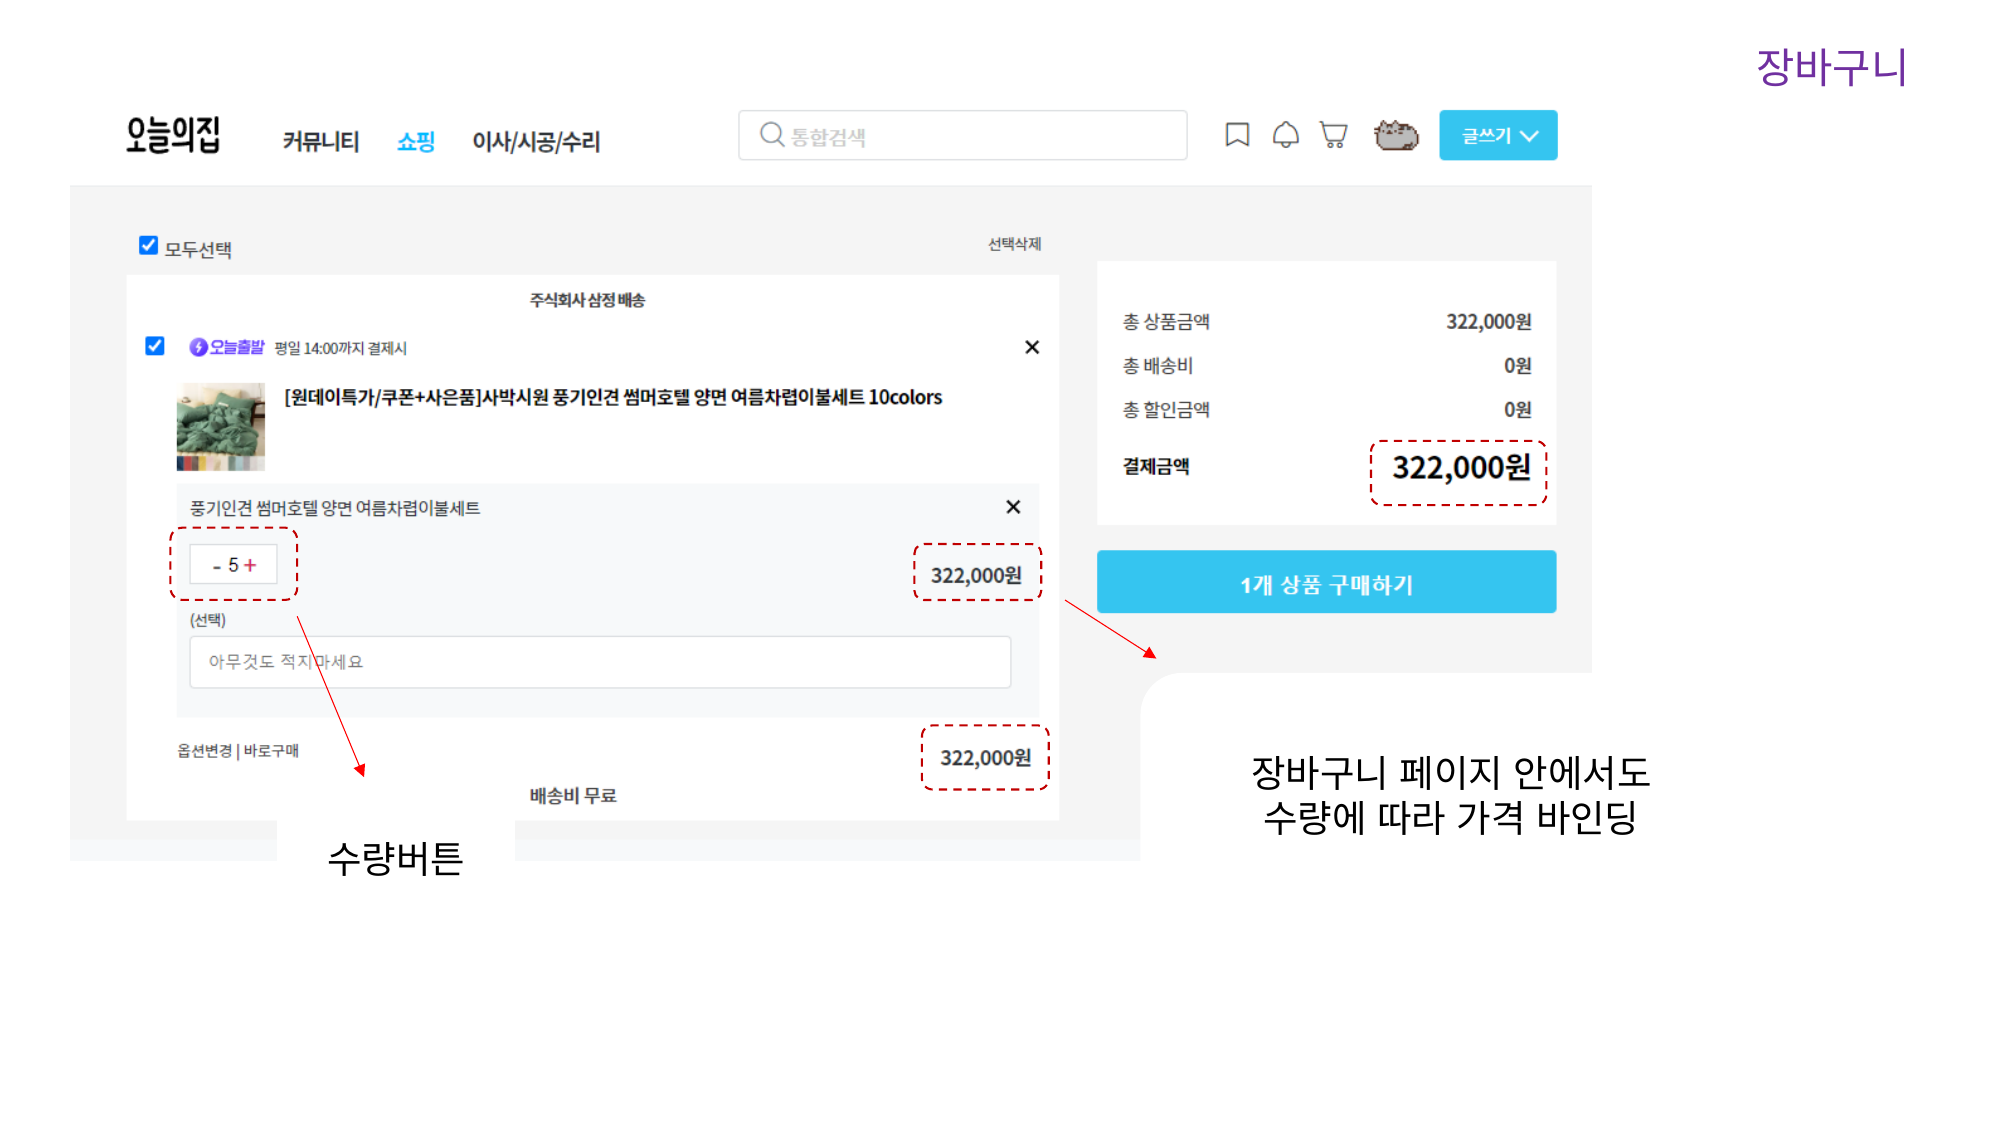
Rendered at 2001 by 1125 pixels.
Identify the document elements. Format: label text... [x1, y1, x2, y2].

text_box 장바구니 페이지 안에서도 수량에 따라 가격 바인딩 [1140, 672, 1763, 918]
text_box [1064, 599, 1157, 659]
text_box 수량버튼 [277, 861, 515, 915]
text_box 장바구니 [1741, 34, 2000, 130]
picture [70, 85, 1592, 861]
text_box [297, 616, 365, 778]
